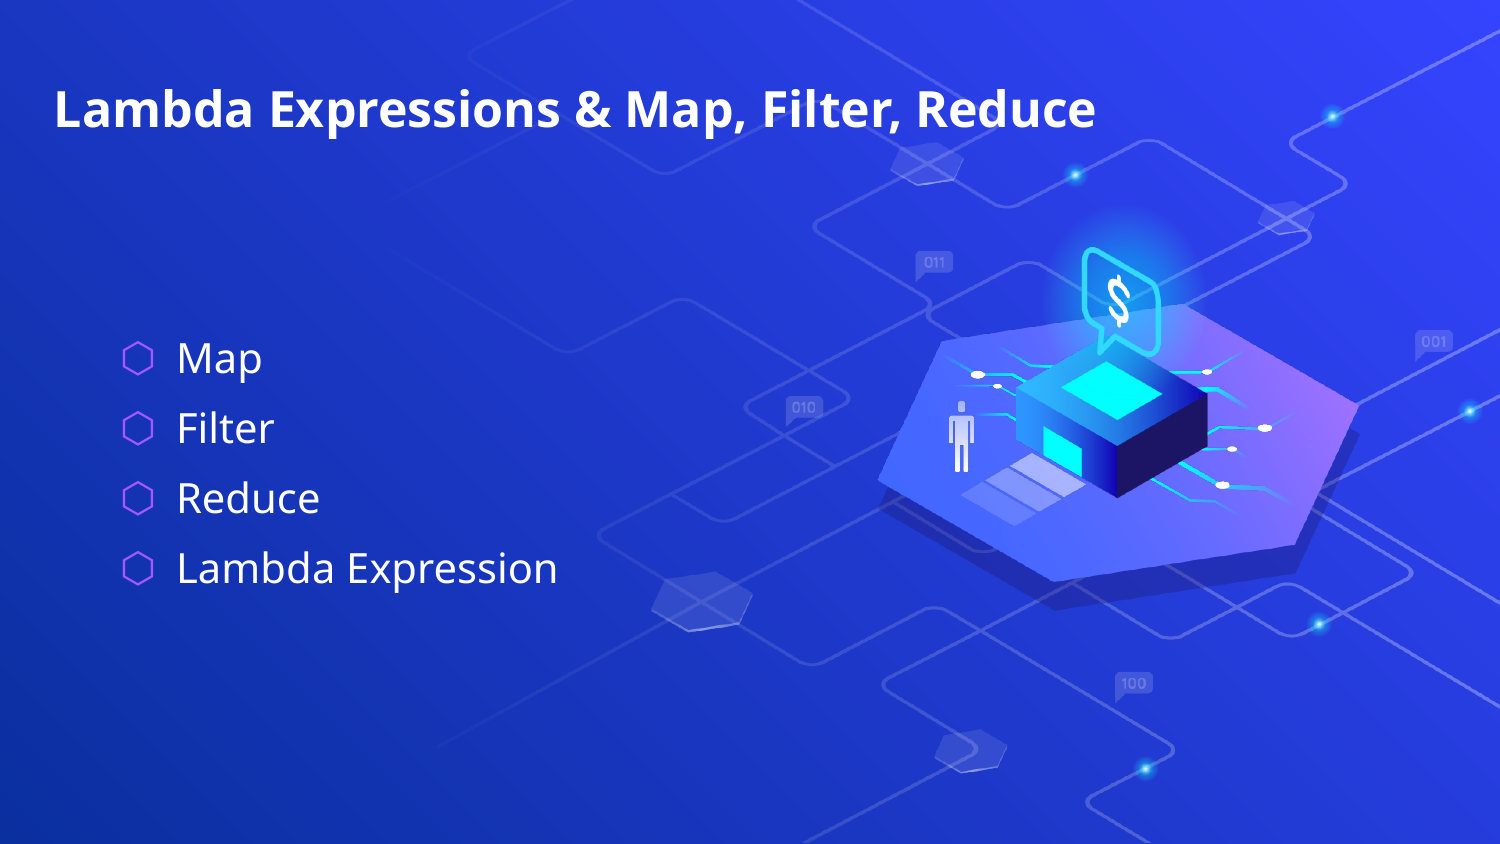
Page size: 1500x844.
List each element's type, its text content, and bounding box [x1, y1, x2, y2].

text_box Map Filter Reduce Lambda Expression [119, 401, 1500, 592]
title Lambda Expressions & Map, Filter, Reduce [54, 0, 1446, 138]
text_box [76, 231, 1034, 422]
text_box [1215, 231, 1469, 401]
picture [0, 0, 1500, 844]
